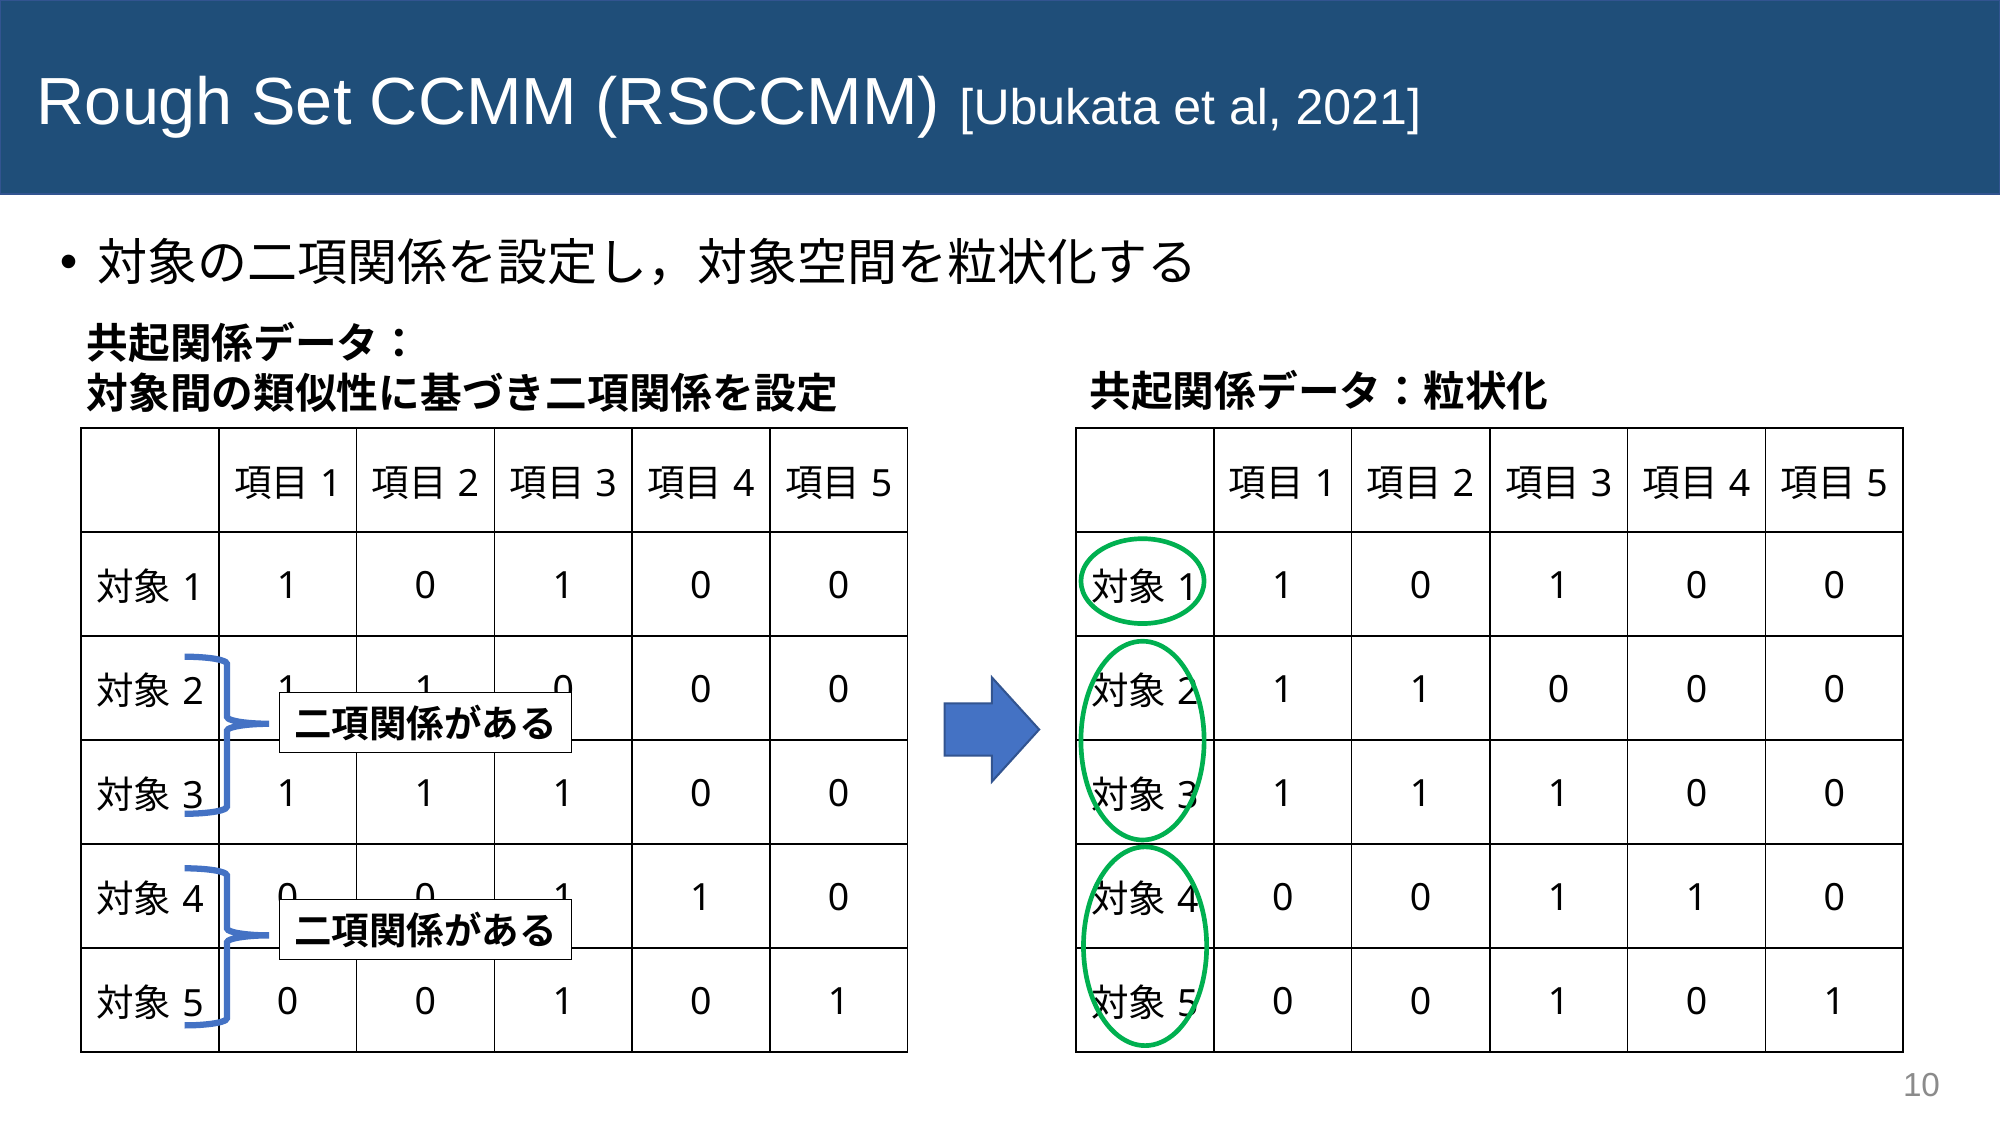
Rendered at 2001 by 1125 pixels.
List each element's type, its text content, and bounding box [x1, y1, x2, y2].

text_box [184, 656, 270, 815]
table_cell 0 [1215, 949, 1351, 1051]
table_cell 0 [633, 533, 769, 635]
table_header 項目5 [1766, 429, 1902, 531]
table_cell 対象2 [82, 637, 218, 739]
table_header 項目3 [495, 429, 631, 531]
table_header 項目4 [633, 429, 769, 531]
table_cell 0 [1215, 845, 1351, 947]
table_cell 1 [1491, 741, 1627, 843]
table_cell 対象2 [1077, 637, 1213, 739]
table_cell 0 [1766, 533, 1902, 635]
text_box [943, 674, 1041, 785]
table_cell 1 [220, 741, 356, 843]
table_cell 0 [1628, 949, 1765, 1051]
table_cell 0 [1352, 845, 1489, 947]
table_cell 1 [1352, 741, 1489, 843]
table_cell 1 [495, 533, 631, 635]
table_cell 対象4 [1077, 845, 1141, 947]
table_cell 0 [220, 949, 356, 1051]
table_cell 0 [220, 845, 356, 947]
table_cell 対象4 [82, 845, 218, 947]
table_header 項目4 [1628, 429, 1765, 531]
table_cell 1 [1766, 949, 1902, 1051]
table_header [1077, 429, 1213, 531]
table_header [82, 429, 218, 531]
table_header 項目3 [1491, 429, 1627, 531]
list 対象の二項関係を設定し，対象空間を粒状化する [44, 229, 1956, 307]
text_box 共起関係データ：粒状化 [1074, 357, 1698, 423]
table_cell 1 [1491, 949, 1627, 1051]
text_box 二項関係がある [279, 692, 572, 753]
table_cell 対象3 [1077, 741, 1213, 843]
table_cell 1 [495, 741, 631, 843]
table_cell 0 [495, 637, 631, 739]
table_header 項目2 [1352, 429, 1489, 531]
table_cell 対象5 [1077, 949, 1213, 1051]
table_cell 1 [1215, 533, 1351, 635]
table_cell 0 [771, 741, 907, 843]
table_cell 0 [1628, 637, 1765, 739]
table_cell 1 [1215, 637, 1351, 739]
text_box 共起関係データ： 対象間の類似性に基づき二項関係を設定 [71, 309, 991, 424]
table_cell 1 [1491, 845, 1627, 947]
table_cell 対象1 [1077, 533, 1213, 635]
text_box [0, 0, 2000, 195]
table_header 項目5 [771, 429, 907, 531]
table_cell 0 [1766, 637, 1902, 739]
table_cell 1 [1352, 637, 1489, 739]
table_cell 1 [357, 637, 494, 692]
table_cell 0 [357, 960, 494, 1051]
table_cell 1 [495, 949, 631, 1051]
table_header 項目1 [220, 429, 356, 531]
table_cell 対象5 [82, 949, 218, 1051]
table_cell 0 [633, 741, 769, 843]
table_cell 1 [1628, 845, 1765, 947]
table_cell 1 [771, 949, 907, 1051]
table_cell 1 [220, 533, 356, 635]
table_cell 1 [357, 753, 494, 843]
table_cell 0 [771, 637, 907, 739]
text_box Rough Set CCMM (RSCCMM) [Ubukata et al, 2021] [21, 12, 2000, 194]
text_box [1079, 640, 1206, 842]
table_cell 対象3 [82, 741, 218, 843]
table_cell 0 [1491, 637, 1627, 739]
text_box [184, 867, 270, 1026]
table_cell 0 [633, 949, 769, 1051]
table_cell 0 [1352, 533, 1489, 635]
table_header 項目1 [1215, 429, 1351, 531]
table_cell 1 [1491, 533, 1627, 635]
table_cell 0 [771, 845, 907, 947]
table_cell 0 [1628, 741, 1765, 843]
table_cell 0 [357, 845, 494, 899]
table_cell 1 [633, 845, 769, 947]
table_cell 0 [1628, 533, 1765, 635]
text_box 二項関係がある [279, 899, 572, 960]
table_header 項目2 [357, 429, 494, 531]
table_cell 0 [633, 637, 769, 739]
table_cell 対象4 [1149, 845, 1213, 947]
table_cell 0 [1766, 845, 1902, 947]
table_cell 0 [357, 533, 494, 635]
table_cell 0 [771, 533, 907, 635]
table_cell 0 [1352, 949, 1489, 1051]
slide_number 10 [1505, 1052, 1956, 1113]
table_cell 0 [1766, 741, 1902, 843]
table_cell 1 [1215, 741, 1351, 843]
text_box [1082, 845, 1208, 1047]
table_cell 対象1 [82, 533, 218, 635]
table_cell 1 [220, 637, 356, 739]
table_cell 1 [495, 845, 631, 947]
text_box [1079, 537, 1206, 625]
